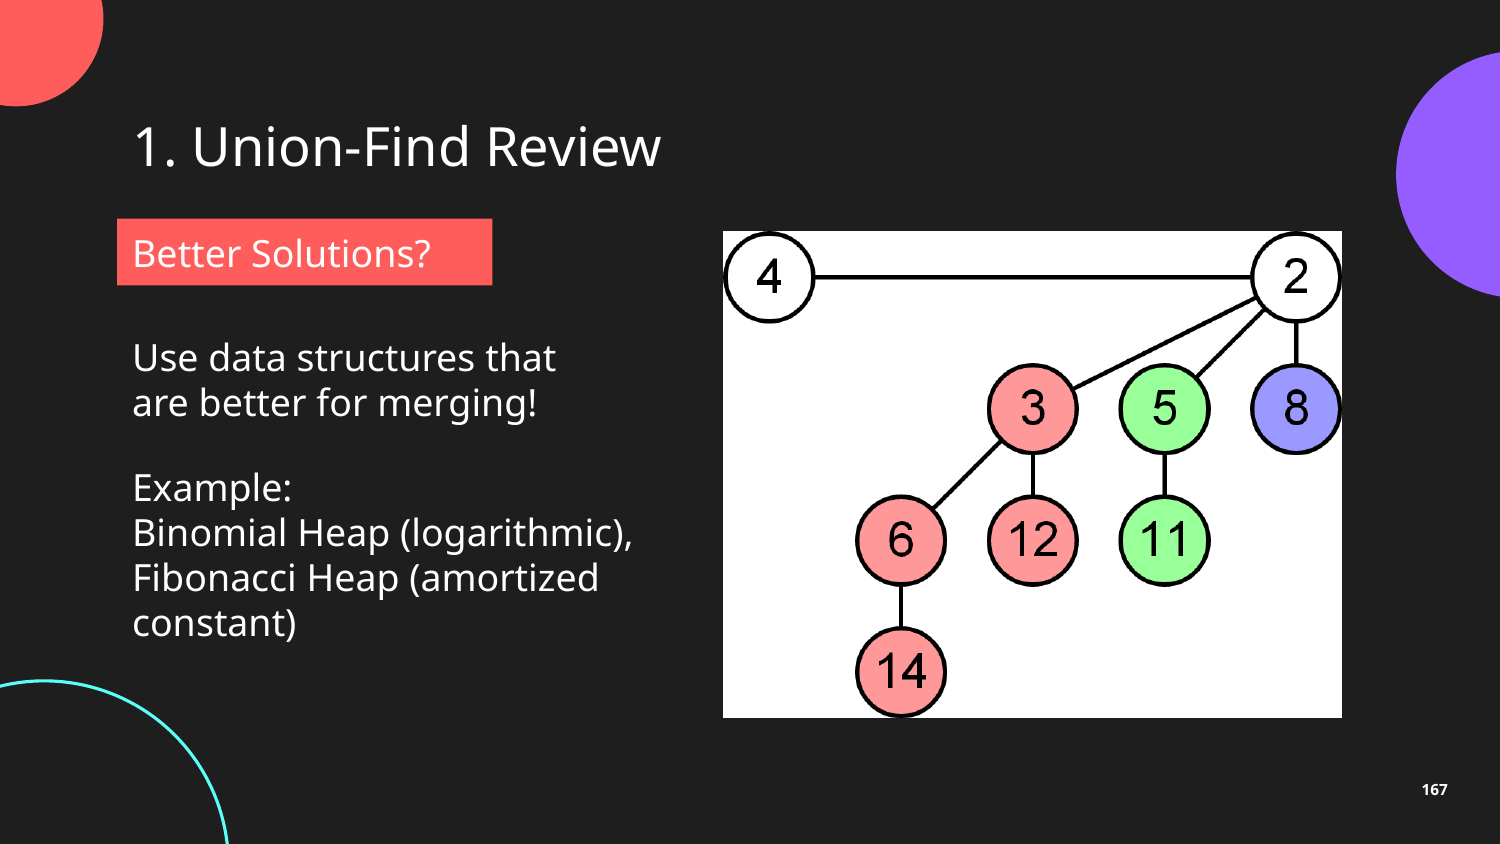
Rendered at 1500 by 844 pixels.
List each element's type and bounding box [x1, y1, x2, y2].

slide_number [1389, 764, 1480, 816]
picture [722, 230, 1342, 719]
text_box [117, 449, 710, 526]
text_box [117, 318, 630, 395]
text_box [117, 218, 493, 286]
title [117, 106, 1383, 183]
